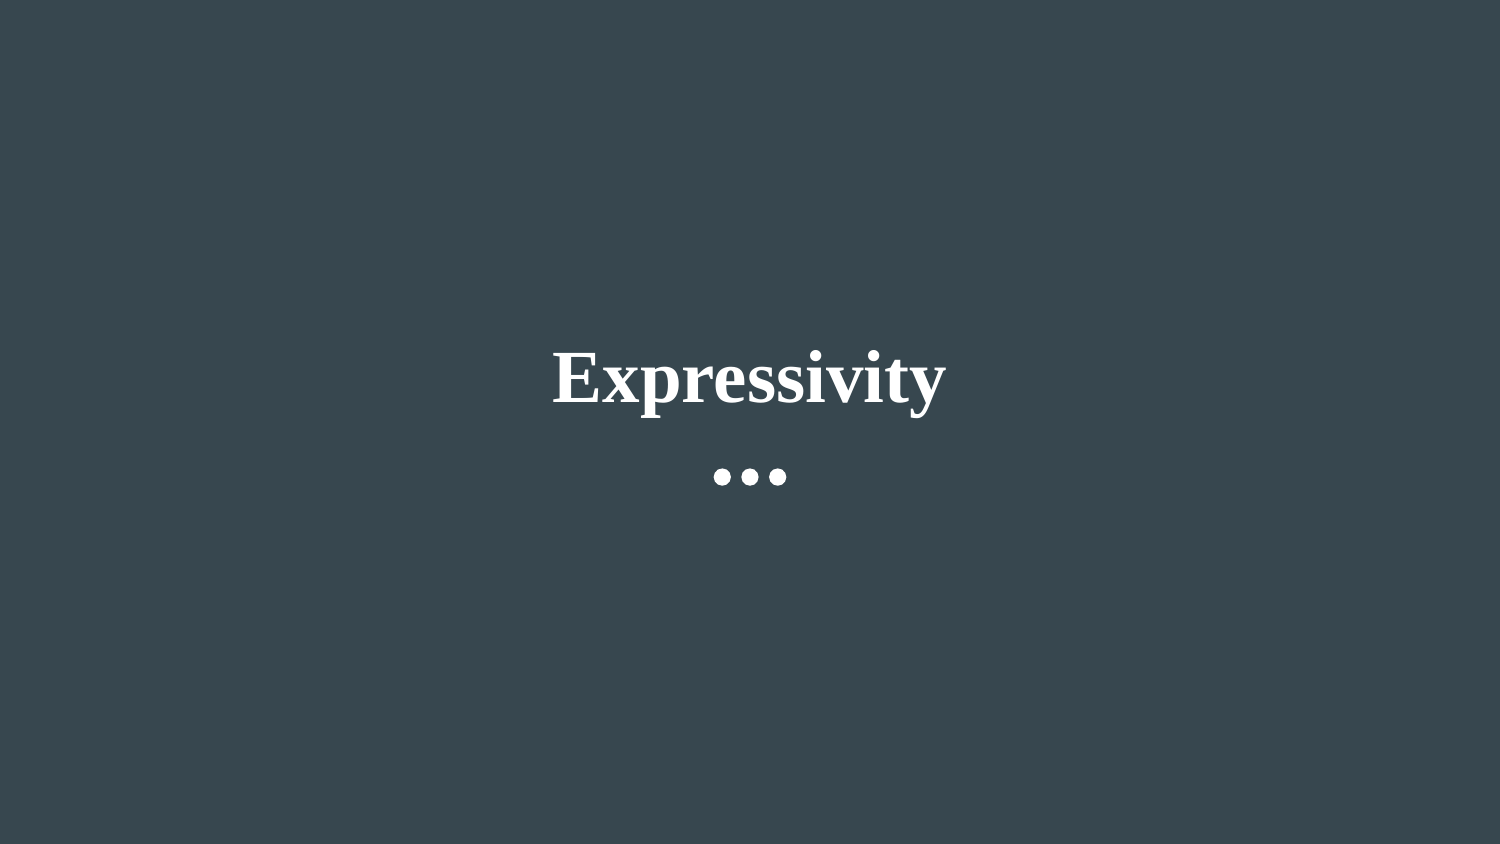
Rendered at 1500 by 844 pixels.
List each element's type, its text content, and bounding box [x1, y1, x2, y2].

title Expressivity [51, 122, 1449, 432]
